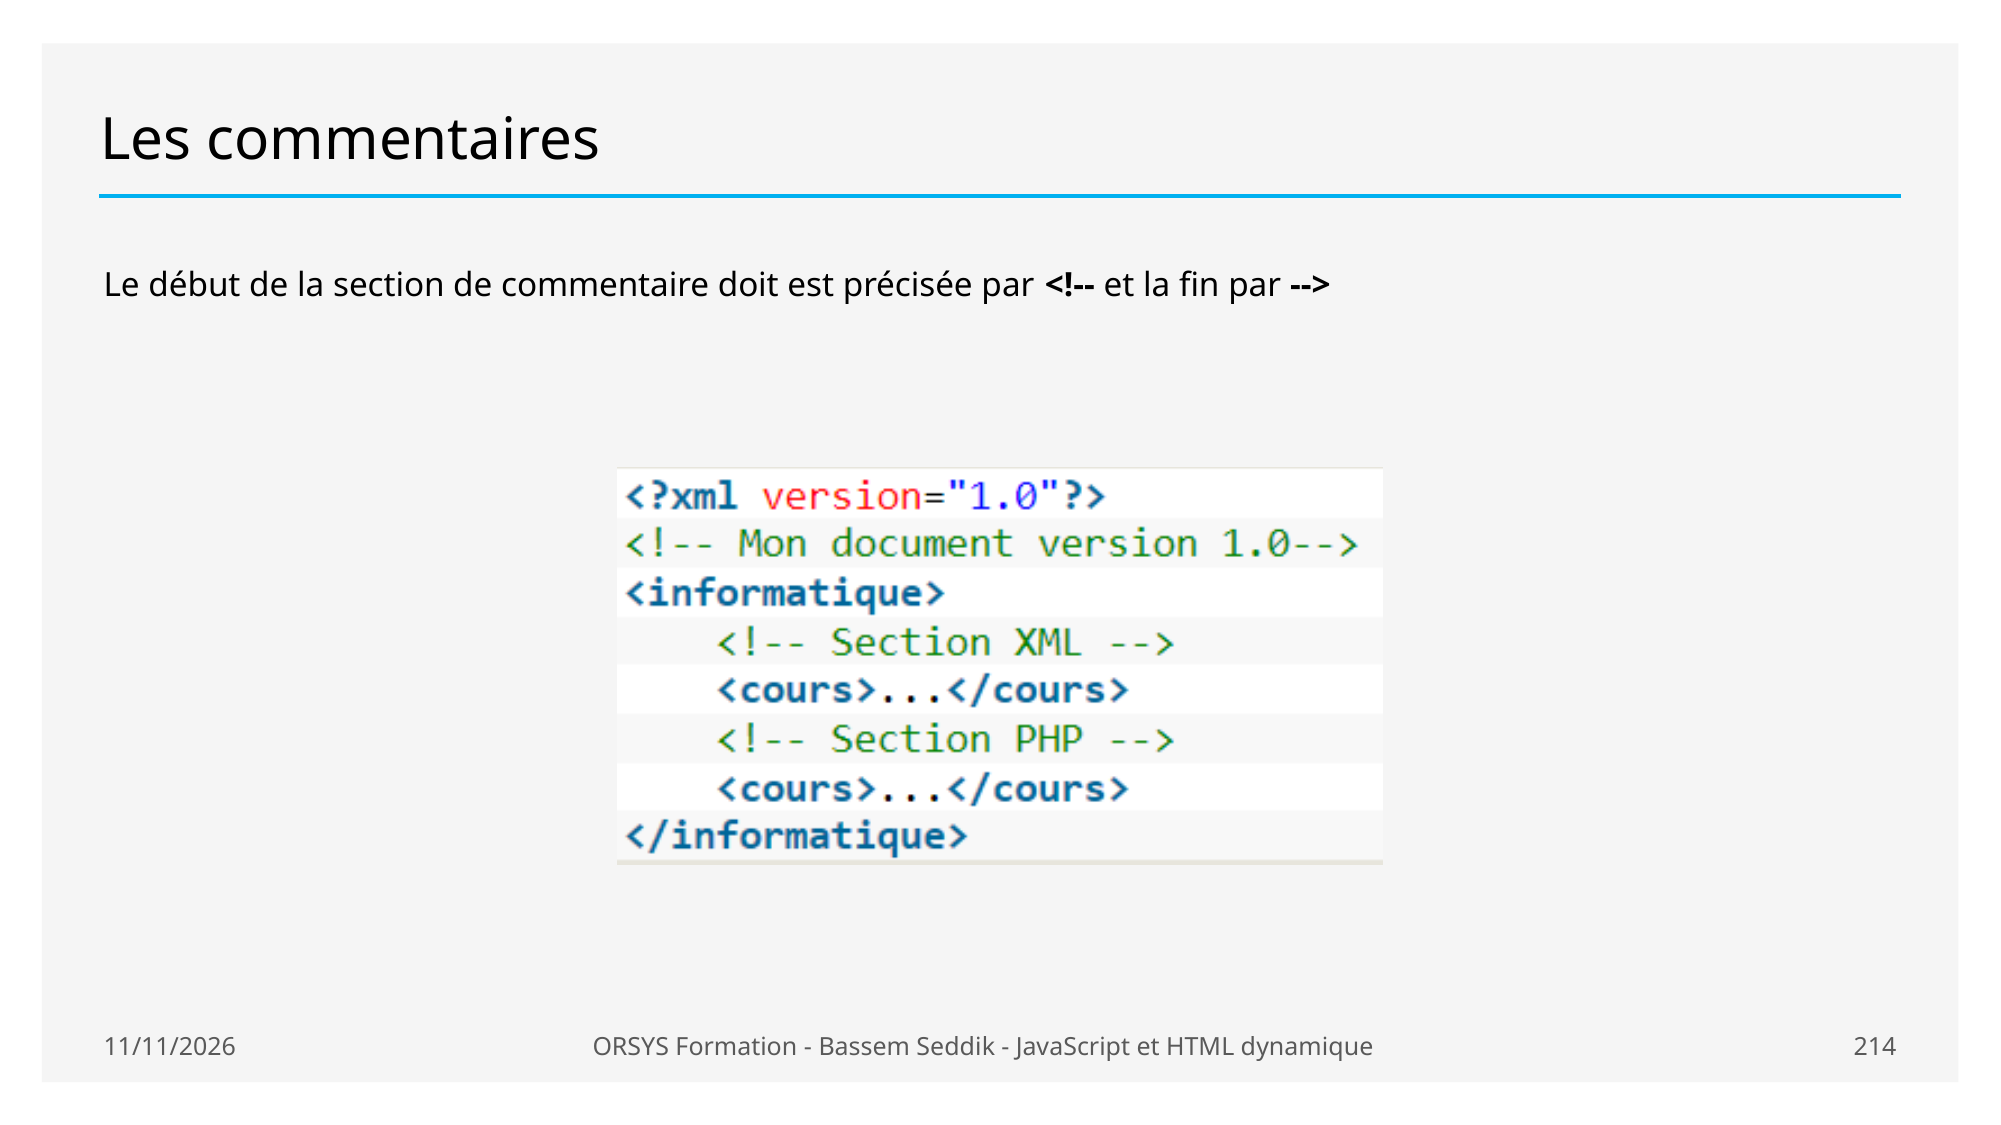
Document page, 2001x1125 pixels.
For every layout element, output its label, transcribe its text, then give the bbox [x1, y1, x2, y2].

footer ORSYS Formation - Bassem Seddik - JavaScript et HTML dynamique [341, 1017, 1626, 1078]
title Les commentaires [85, 73, 1888, 179]
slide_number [88, 1017, 341, 1078]
picture [617, 467, 1383, 865]
list Le début de la section de commentaire doit est précisée par <!-- et la fin par --> [88, 235, 1627, 982]
slide_number 214 [1626, 1017, 1912, 1078]
